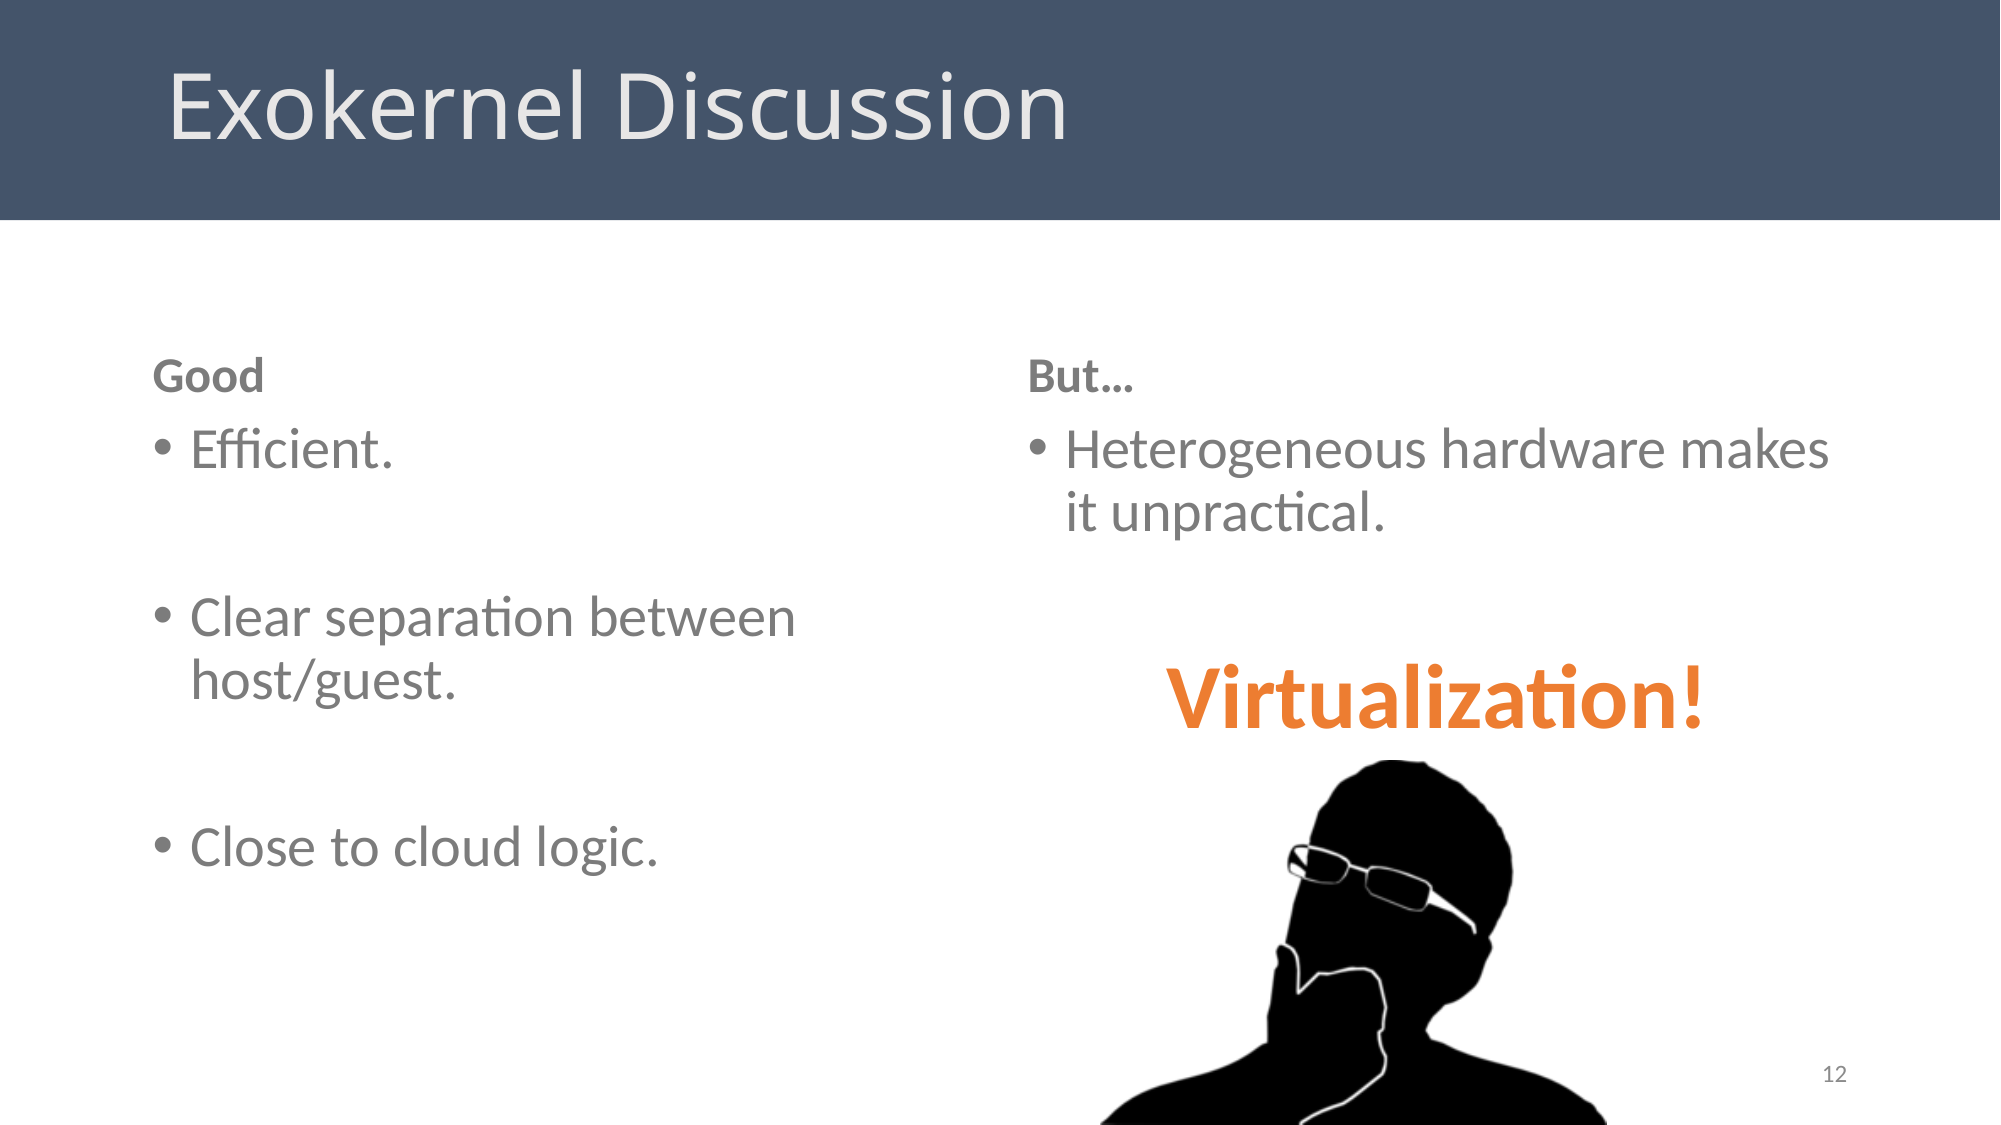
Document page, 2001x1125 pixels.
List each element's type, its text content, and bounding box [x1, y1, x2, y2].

list Heterogeneous hardware makes it unpractical. Virtualization! [1012, 410, 1863, 1016]
list Efficient. Clear separation between host/guest. Close to cloud logic. [137, 410, 984, 1016]
picture [1100, 760, 1607, 1125]
list Good [137, 275, 984, 410]
list But… [1012, 275, 1863, 410]
slide_number 12 [1607, 1042, 1863, 1103]
title Exokernel Discussion [0, 0, 2000, 221]
